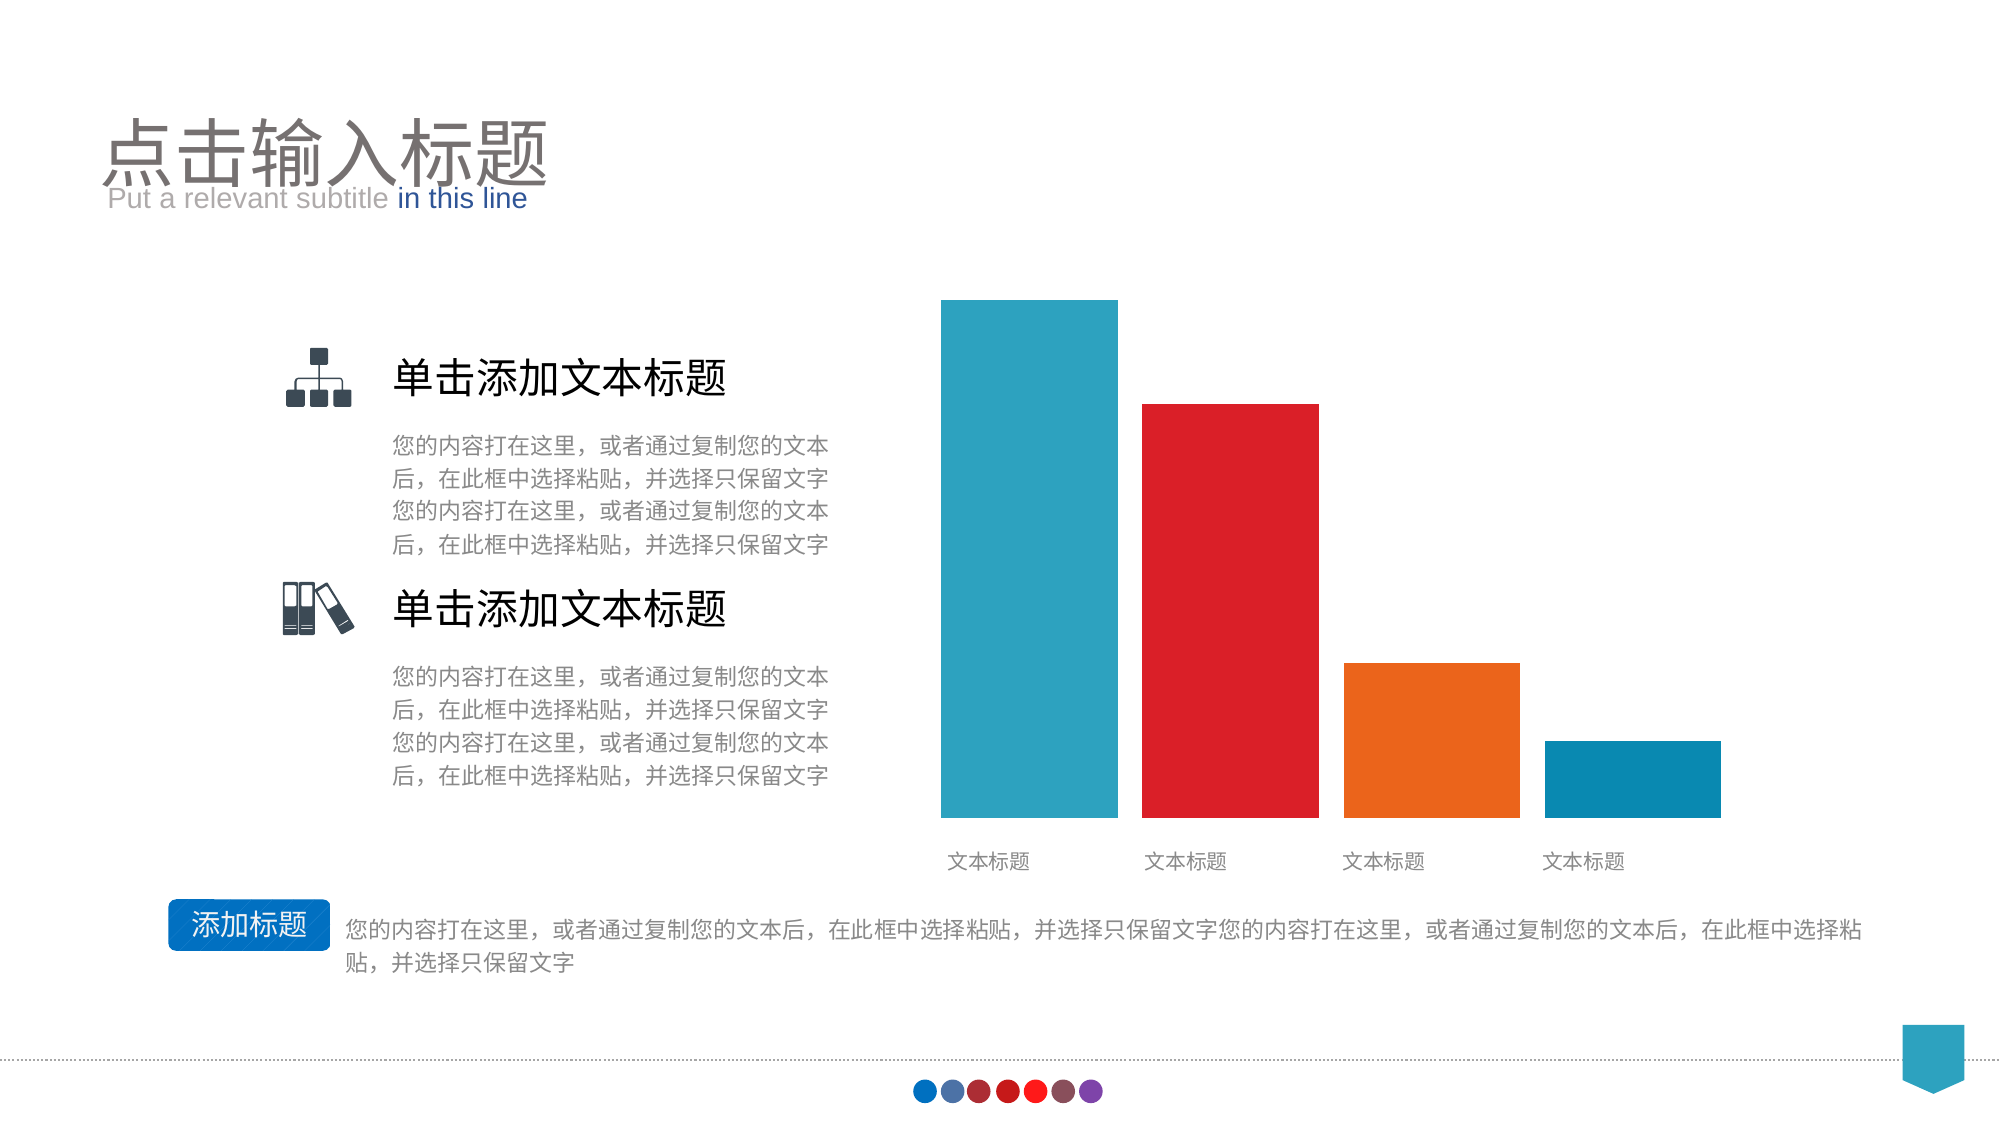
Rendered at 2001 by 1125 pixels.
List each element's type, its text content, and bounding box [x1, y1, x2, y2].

text_box 文本标题 [932, 836, 1124, 882]
text_box [282, 581, 355, 636]
text_box 文本标题 [1527, 836, 1719, 882]
chart [912, 183, 1751, 832]
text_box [378, 344, 860, 565]
text_box [286, 347, 352, 407]
text_box Put a relevant subtitle in this line [92, 166, 567, 227]
text_box 文本标题 [1327, 836, 1519, 882]
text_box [378, 575, 860, 796]
text_box [1901, 1060, 1966, 1096]
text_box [168, 899, 1879, 982]
text_box 文本标题 [1129, 836, 1321, 882]
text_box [913, 1079, 1103, 1104]
text_box [1901, 1023, 1966, 1059]
text_box 点击输入标题 [85, 54, 1075, 205]
